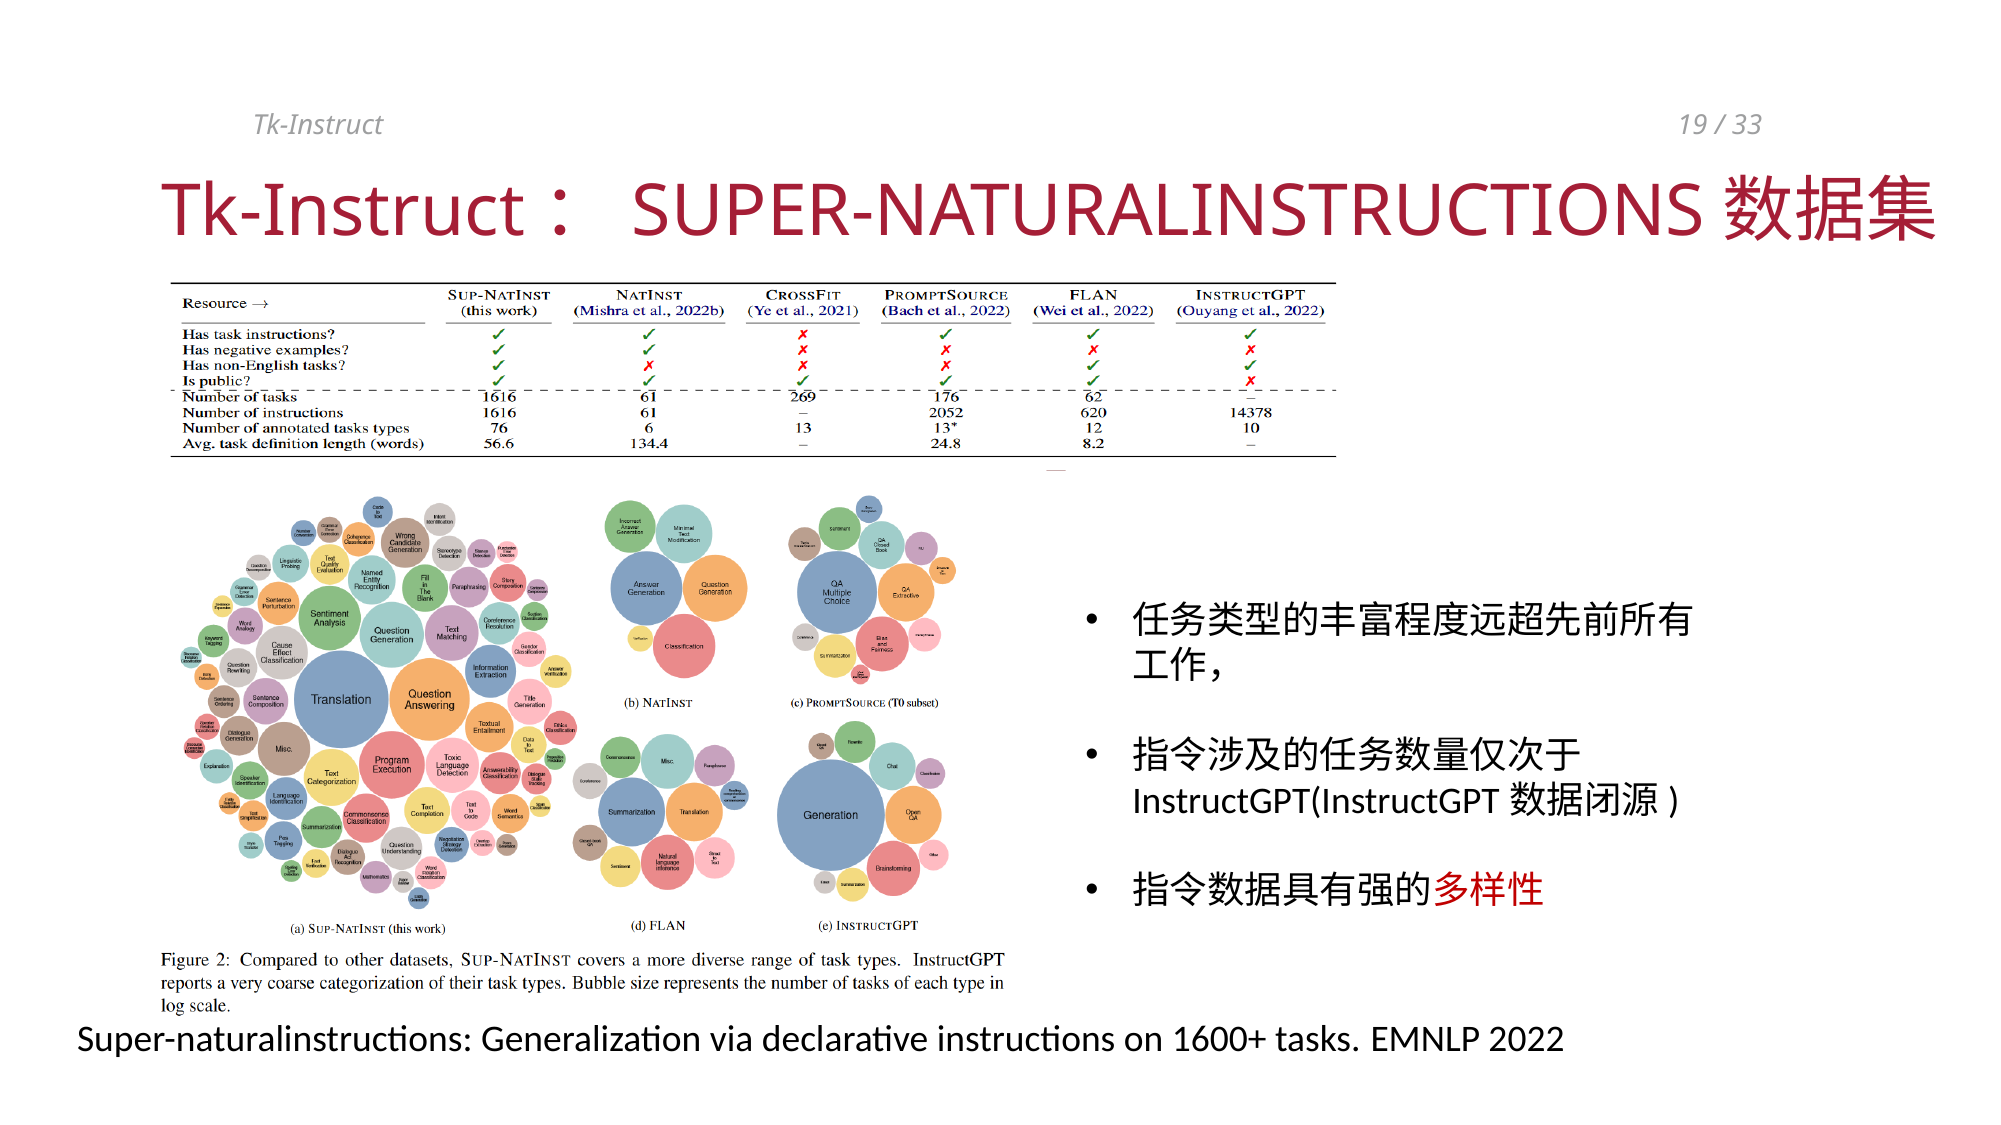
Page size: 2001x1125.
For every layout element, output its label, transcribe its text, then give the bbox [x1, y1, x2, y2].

text_box 任务类型的丰富程度远超先前所有工作， 指令涉及的任务数量仅次于InstructGPT(InstructGPT数据闭源) 指令数据具有强的多样性 [1070, 588, 1746, 919]
text_box Super-naturalinstructions: Generalization via declarative instructions on 1600+ tasks. EMNLP 2022 [62, 1007, 1892, 1112]
text_box 19 / 33 [1585, 111, 1777, 147]
text_box Tk-Instruct [237, 111, 713, 147]
picture [156, 485, 1026, 1025]
picture [146, 240, 1395, 471]
text_box Tk-Instruct：SUPER-NATURALINSTRUCTIONS数据集 [146, 188, 2000, 337]
